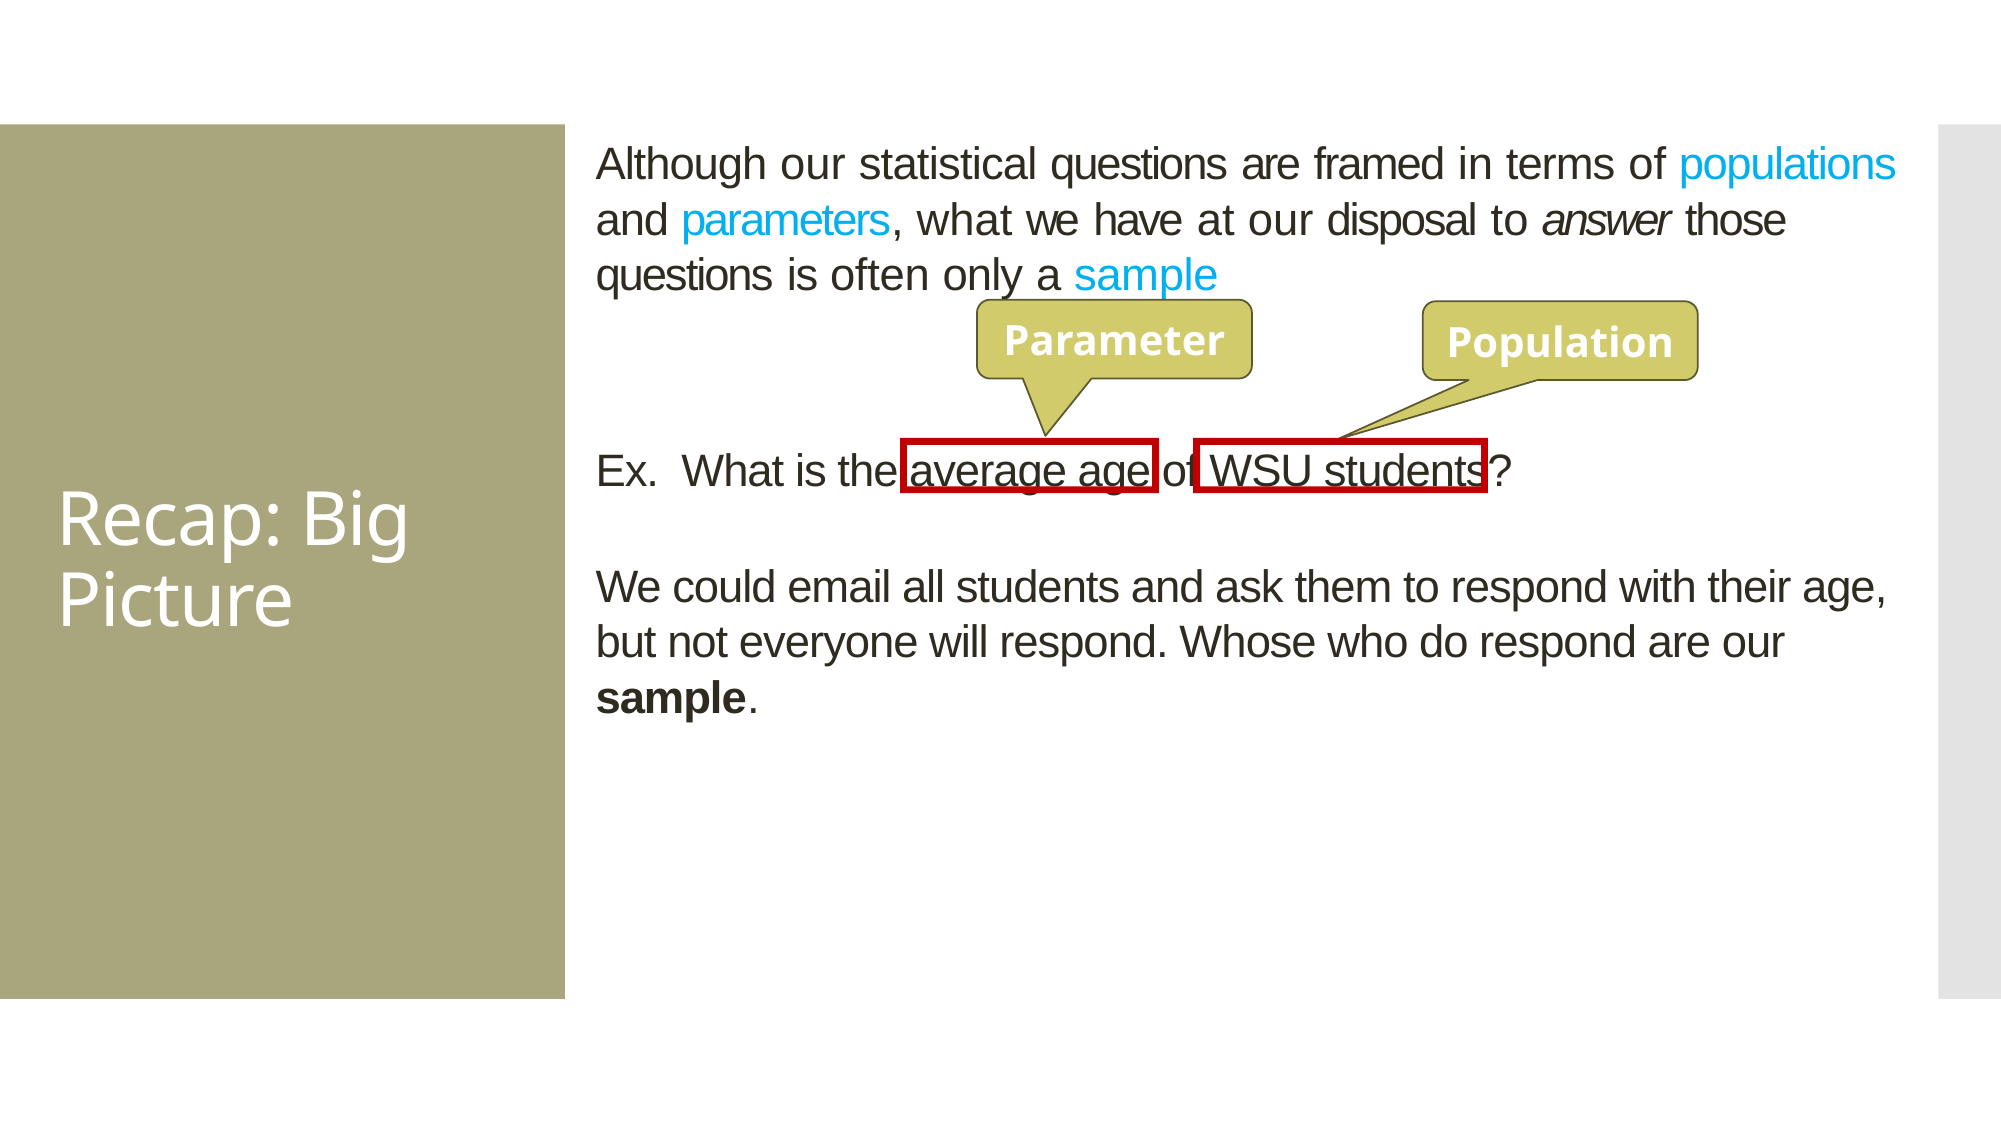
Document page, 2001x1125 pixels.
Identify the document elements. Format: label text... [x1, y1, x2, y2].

text_box Population [1340, 300, 1699, 437]
text_box Parameter [976, 298, 1253, 437]
text_box [899, 437, 1160, 494]
text_box Ex. What is the average age of WSU students? We could email all students and ask them to respond with their age, but not everyone will respond. Whose who do respond are our sample. [591, 437, 1959, 723]
text_box [1192, 437, 1489, 494]
title Recap: Big Picture [41, 184, 525, 940]
text_box Although our statistical questions are framed in terms of populations and parameters, what we have at our disposal to answer those questions is often only a sample [591, 131, 1923, 300]
